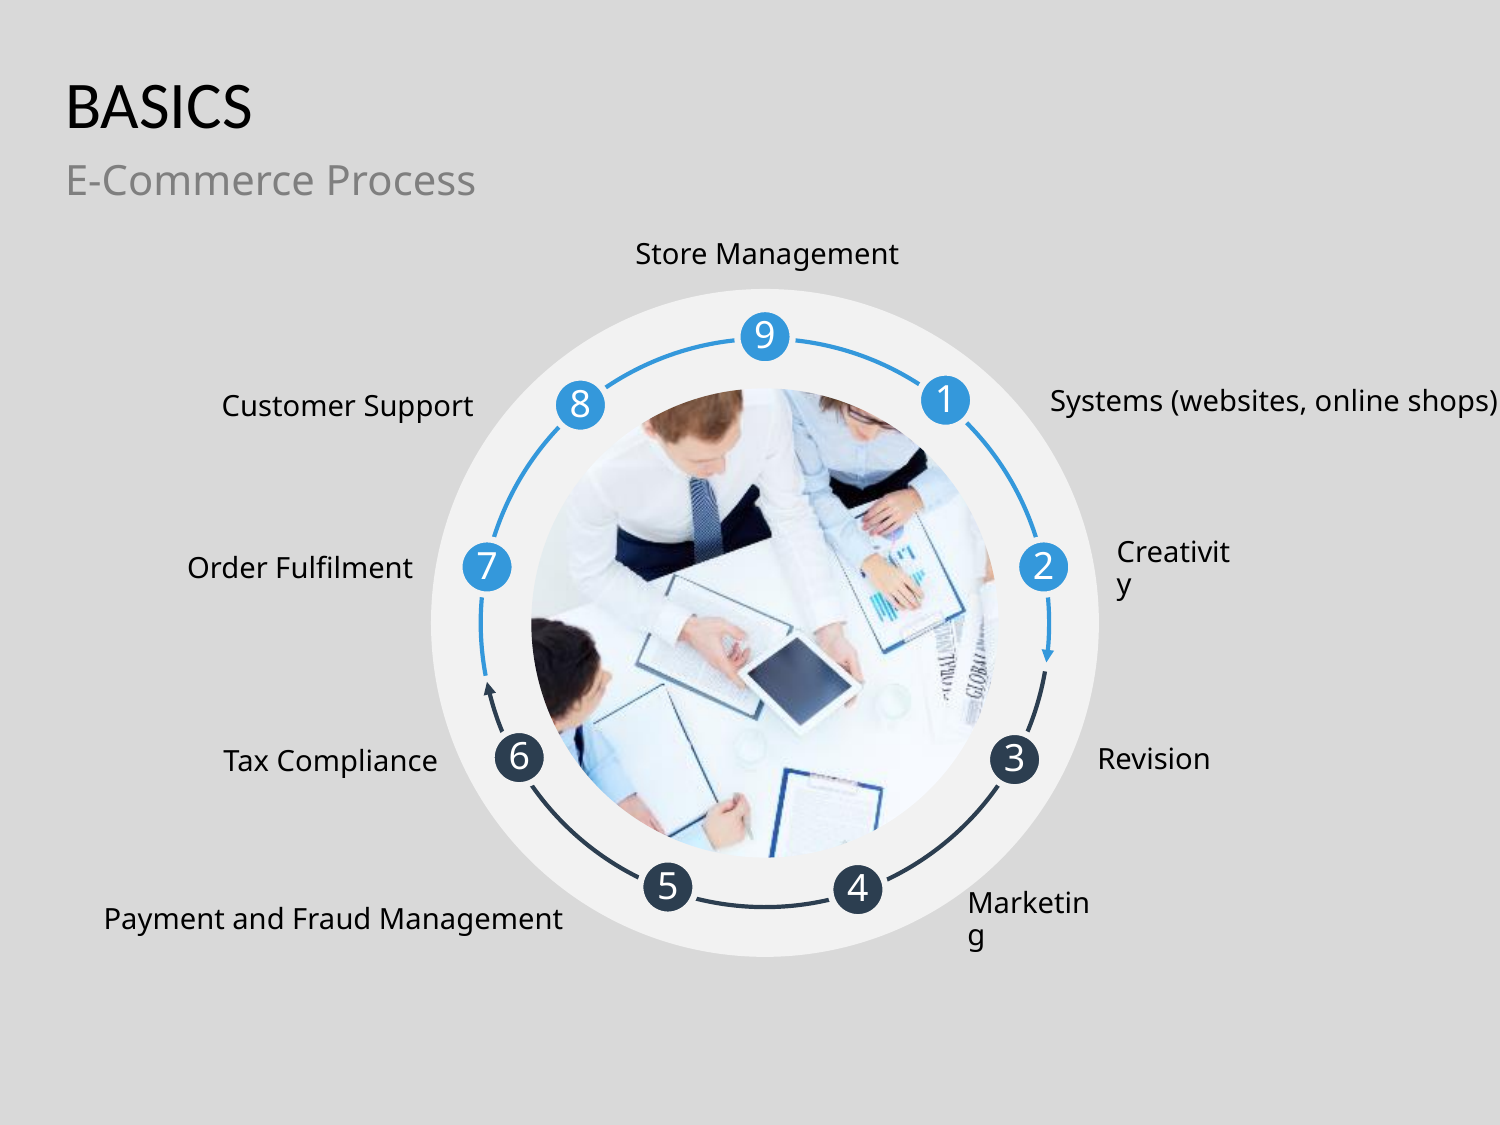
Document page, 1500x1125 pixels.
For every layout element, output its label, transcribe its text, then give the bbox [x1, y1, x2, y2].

title BASICS [64, 70, 1435, 159]
list E-Commerce Process [64, 159, 1435, 238]
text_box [64, 239, 1500, 958]
